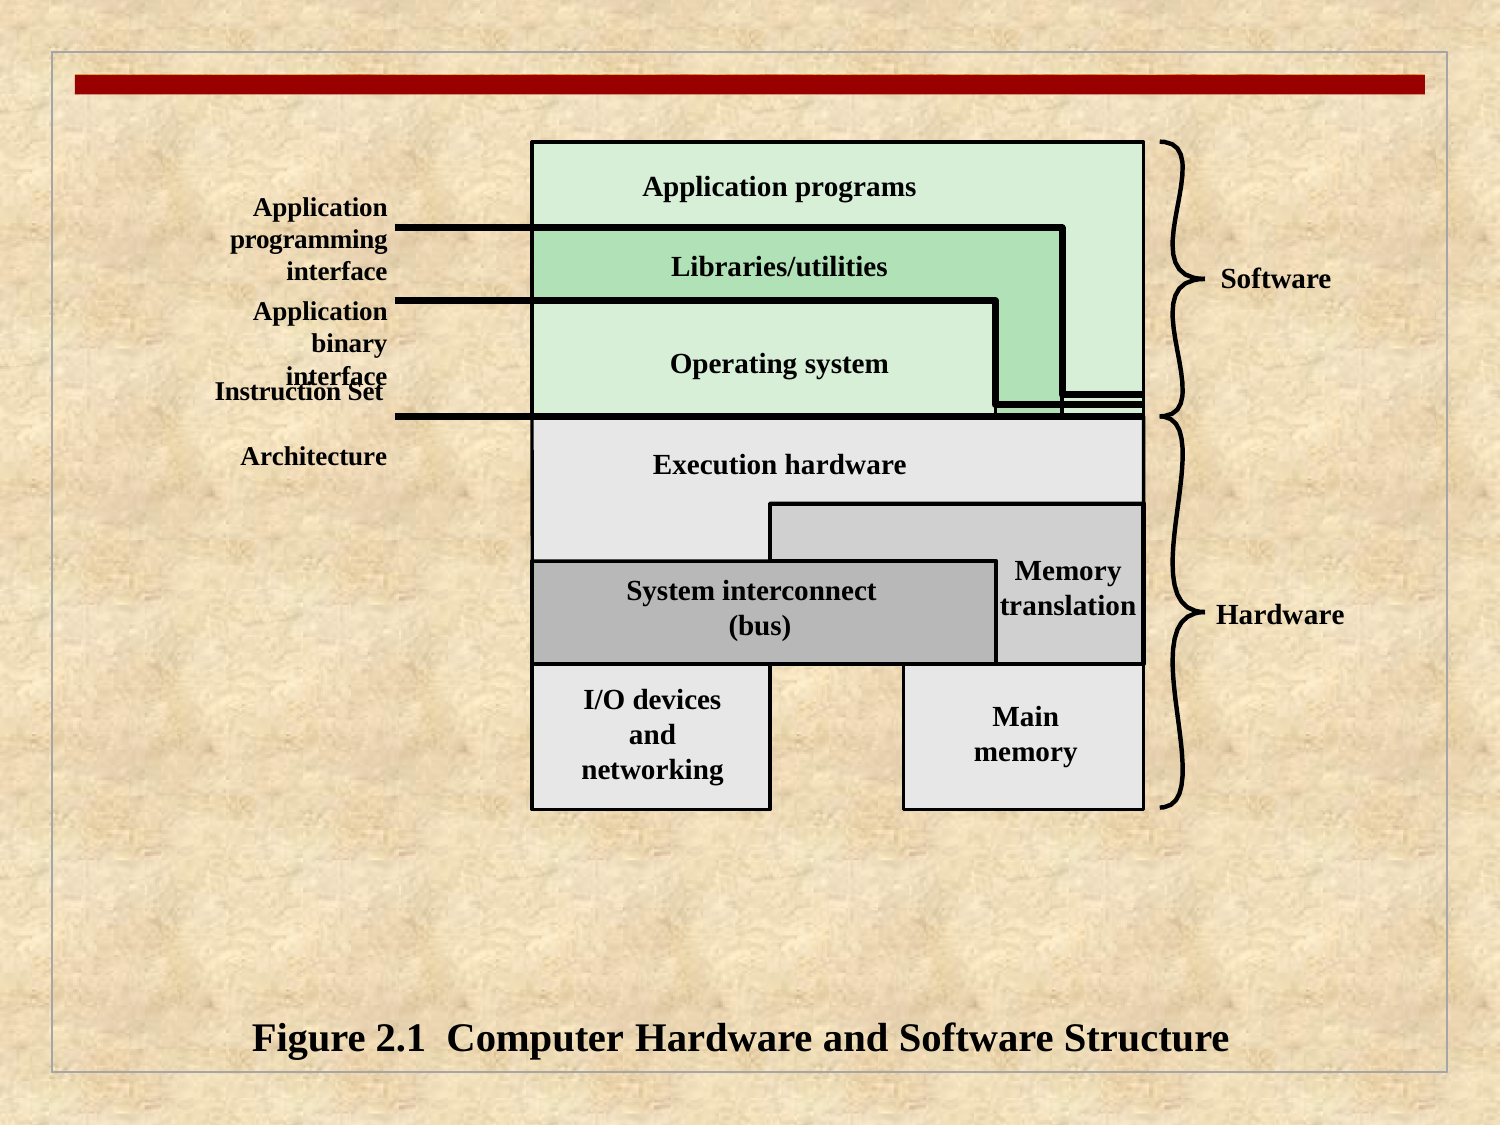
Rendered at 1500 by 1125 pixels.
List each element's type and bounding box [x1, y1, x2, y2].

text_box [901, 675, 988, 812]
text_box [993, 139, 1208, 811]
text_box [0, 0, 1500, 1125]
text_box [529, 570, 762, 666]
text_box [529, 414, 988, 564]
text_box [767, 571, 988, 667]
text_box [51, 51, 1449, 1074]
